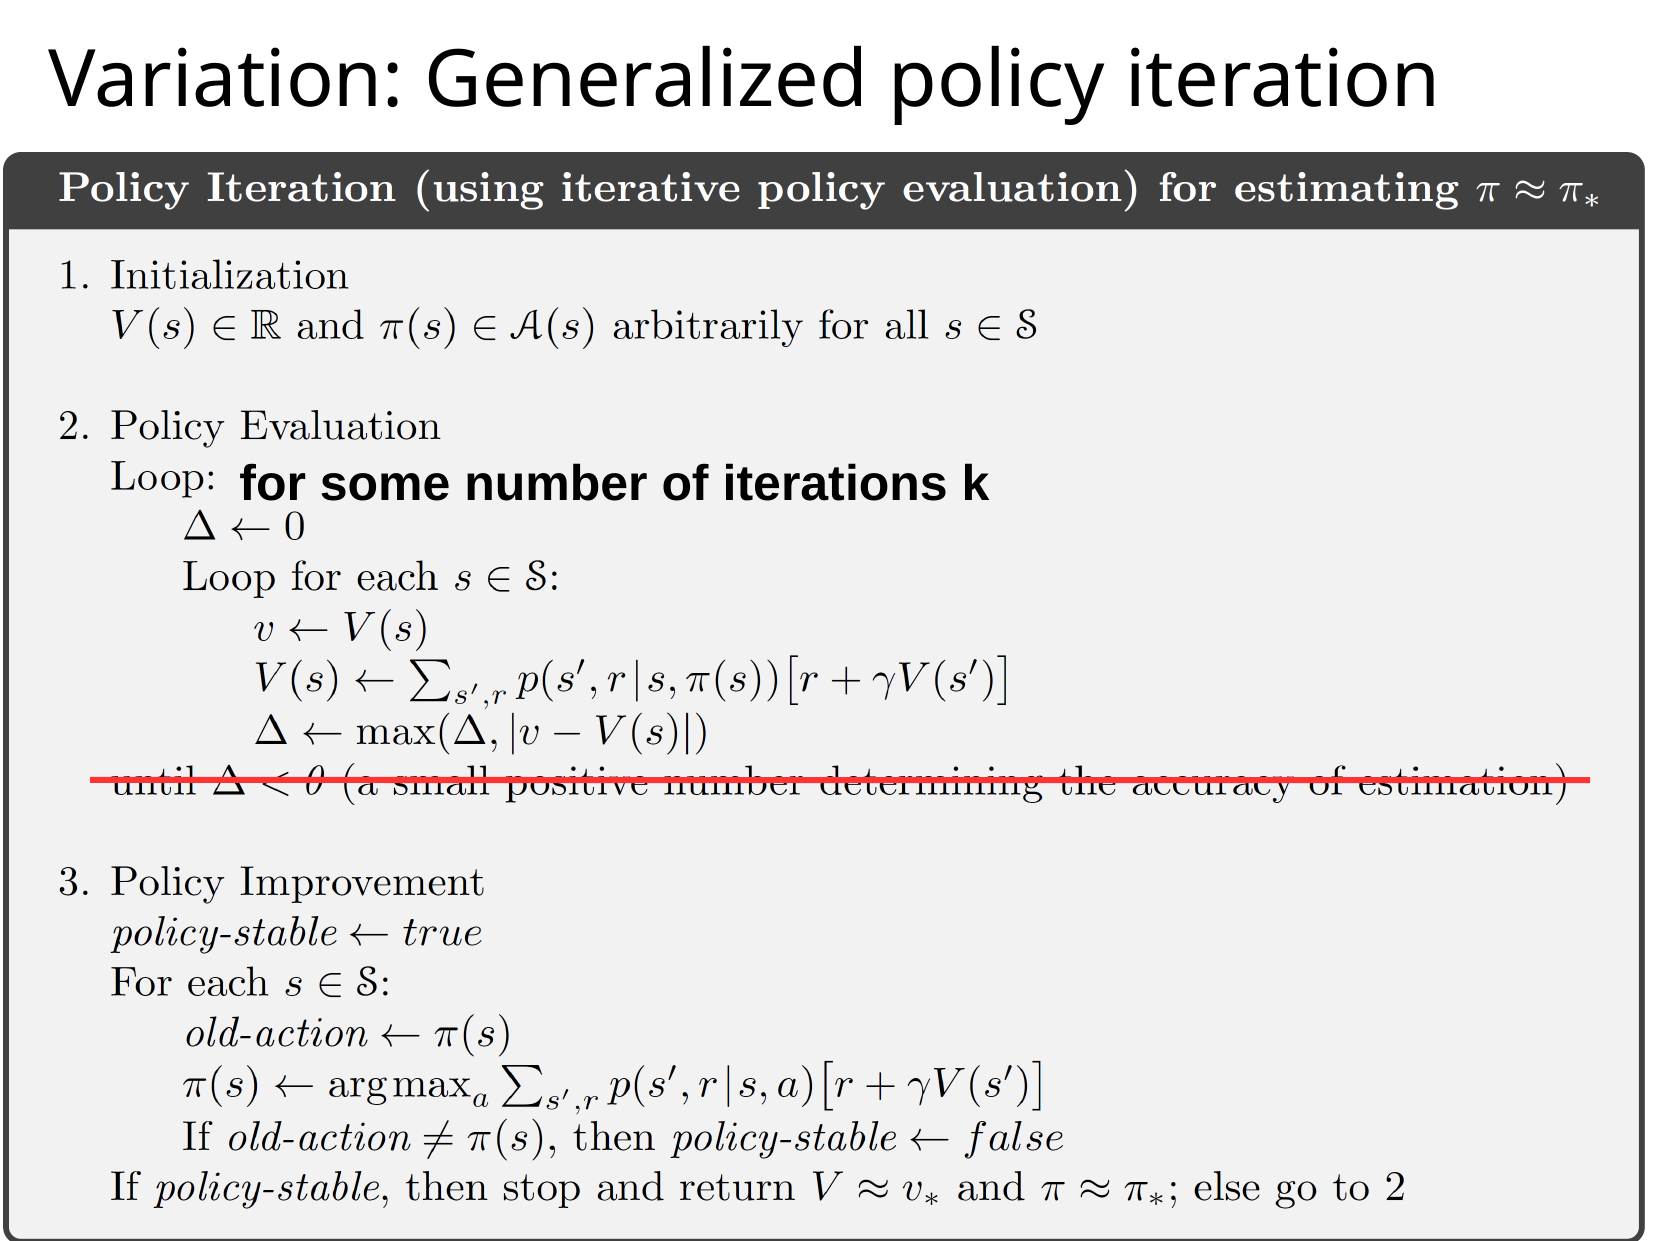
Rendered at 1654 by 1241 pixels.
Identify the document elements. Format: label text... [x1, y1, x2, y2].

picture [0, 149, 1650, 1241]
text_box Variation: Generalized policy iteration [33, 19, 1654, 130]
